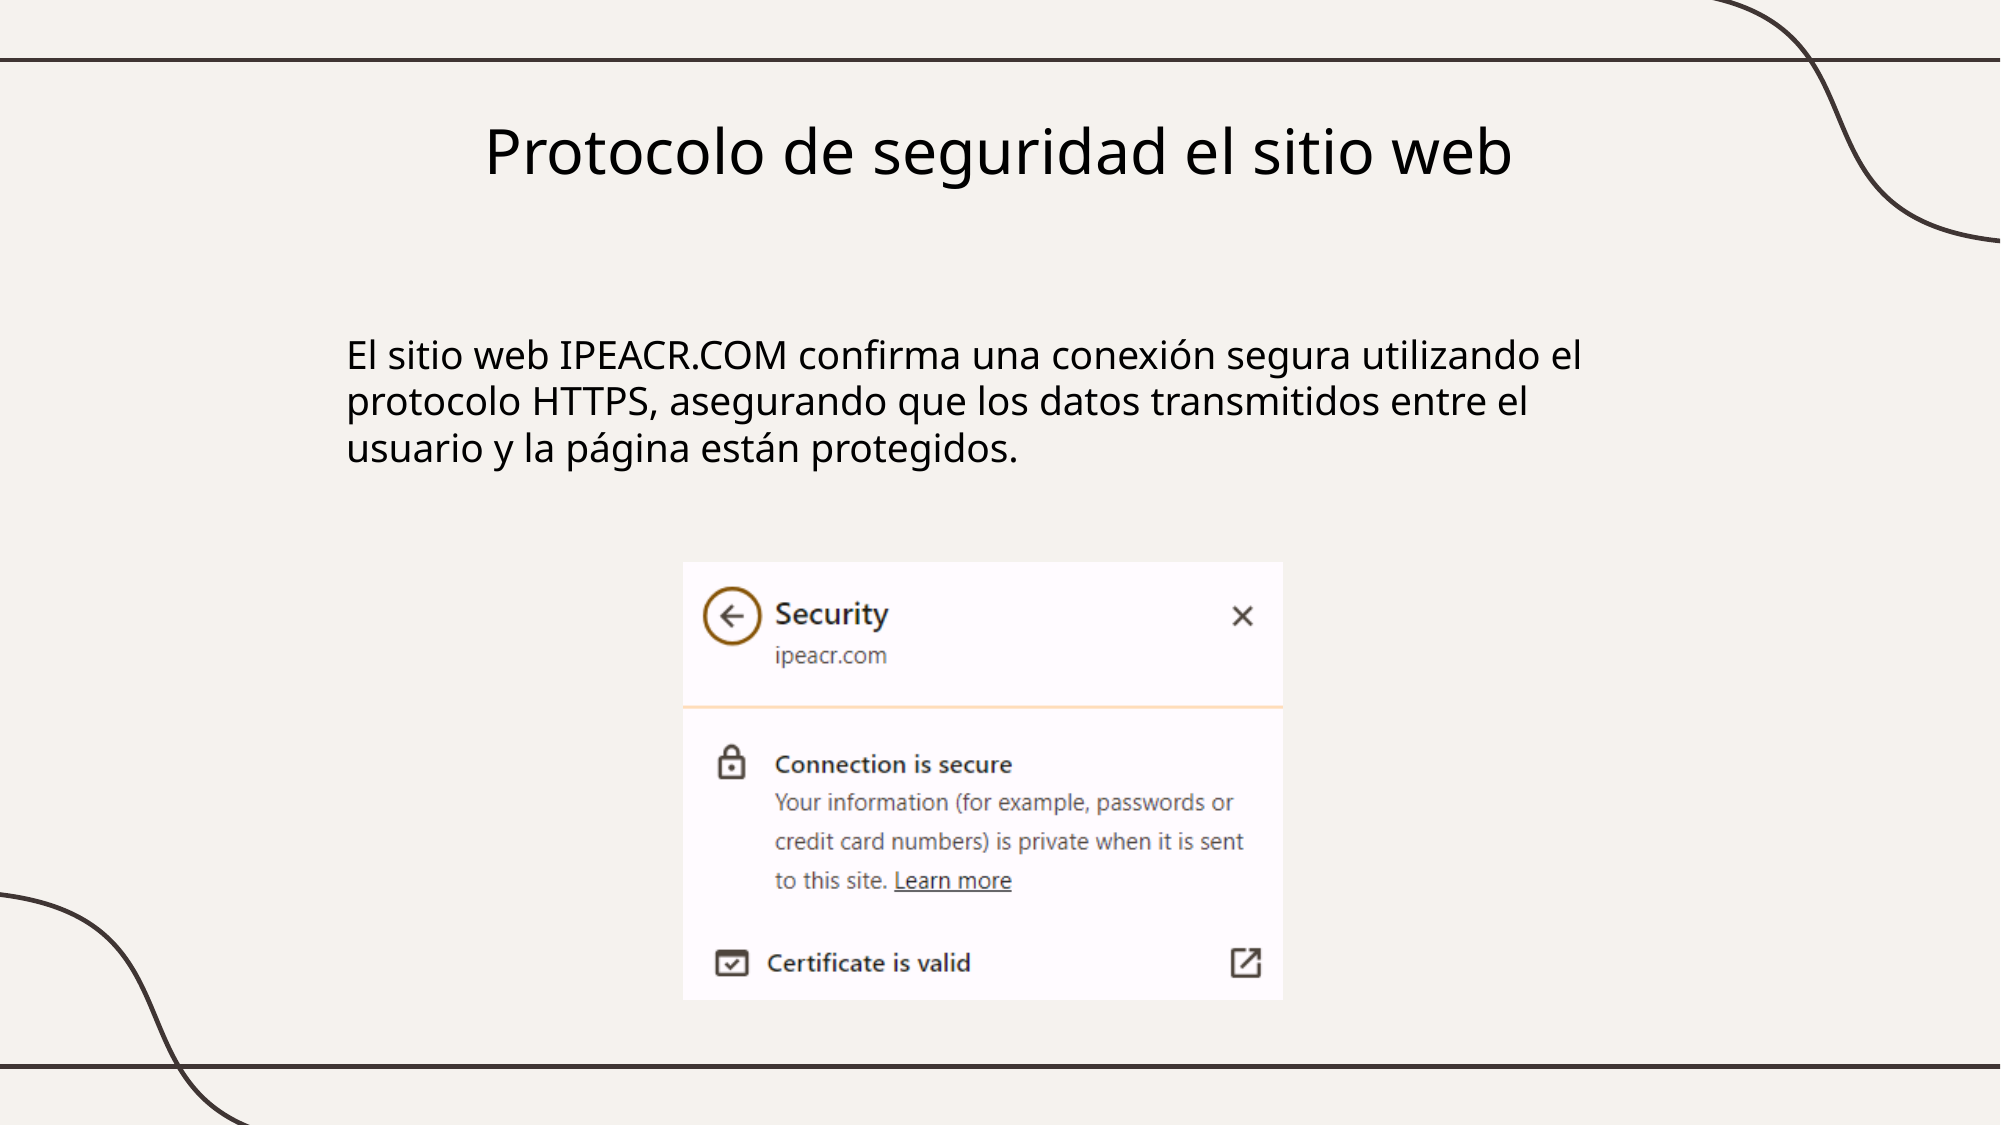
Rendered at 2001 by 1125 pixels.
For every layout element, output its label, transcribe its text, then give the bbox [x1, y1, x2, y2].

subtitle El sitio web IPEACR.COM confirma una conexión segura utilizando el protocolo HTTPS, asegurando que los datos transmitidos entre el usuario y la página están protegidos. [312, 315, 1688, 836]
picture [683, 562, 1283, 1001]
title Protocolo de seguridad el sitio web [378, 97, 1622, 223]
